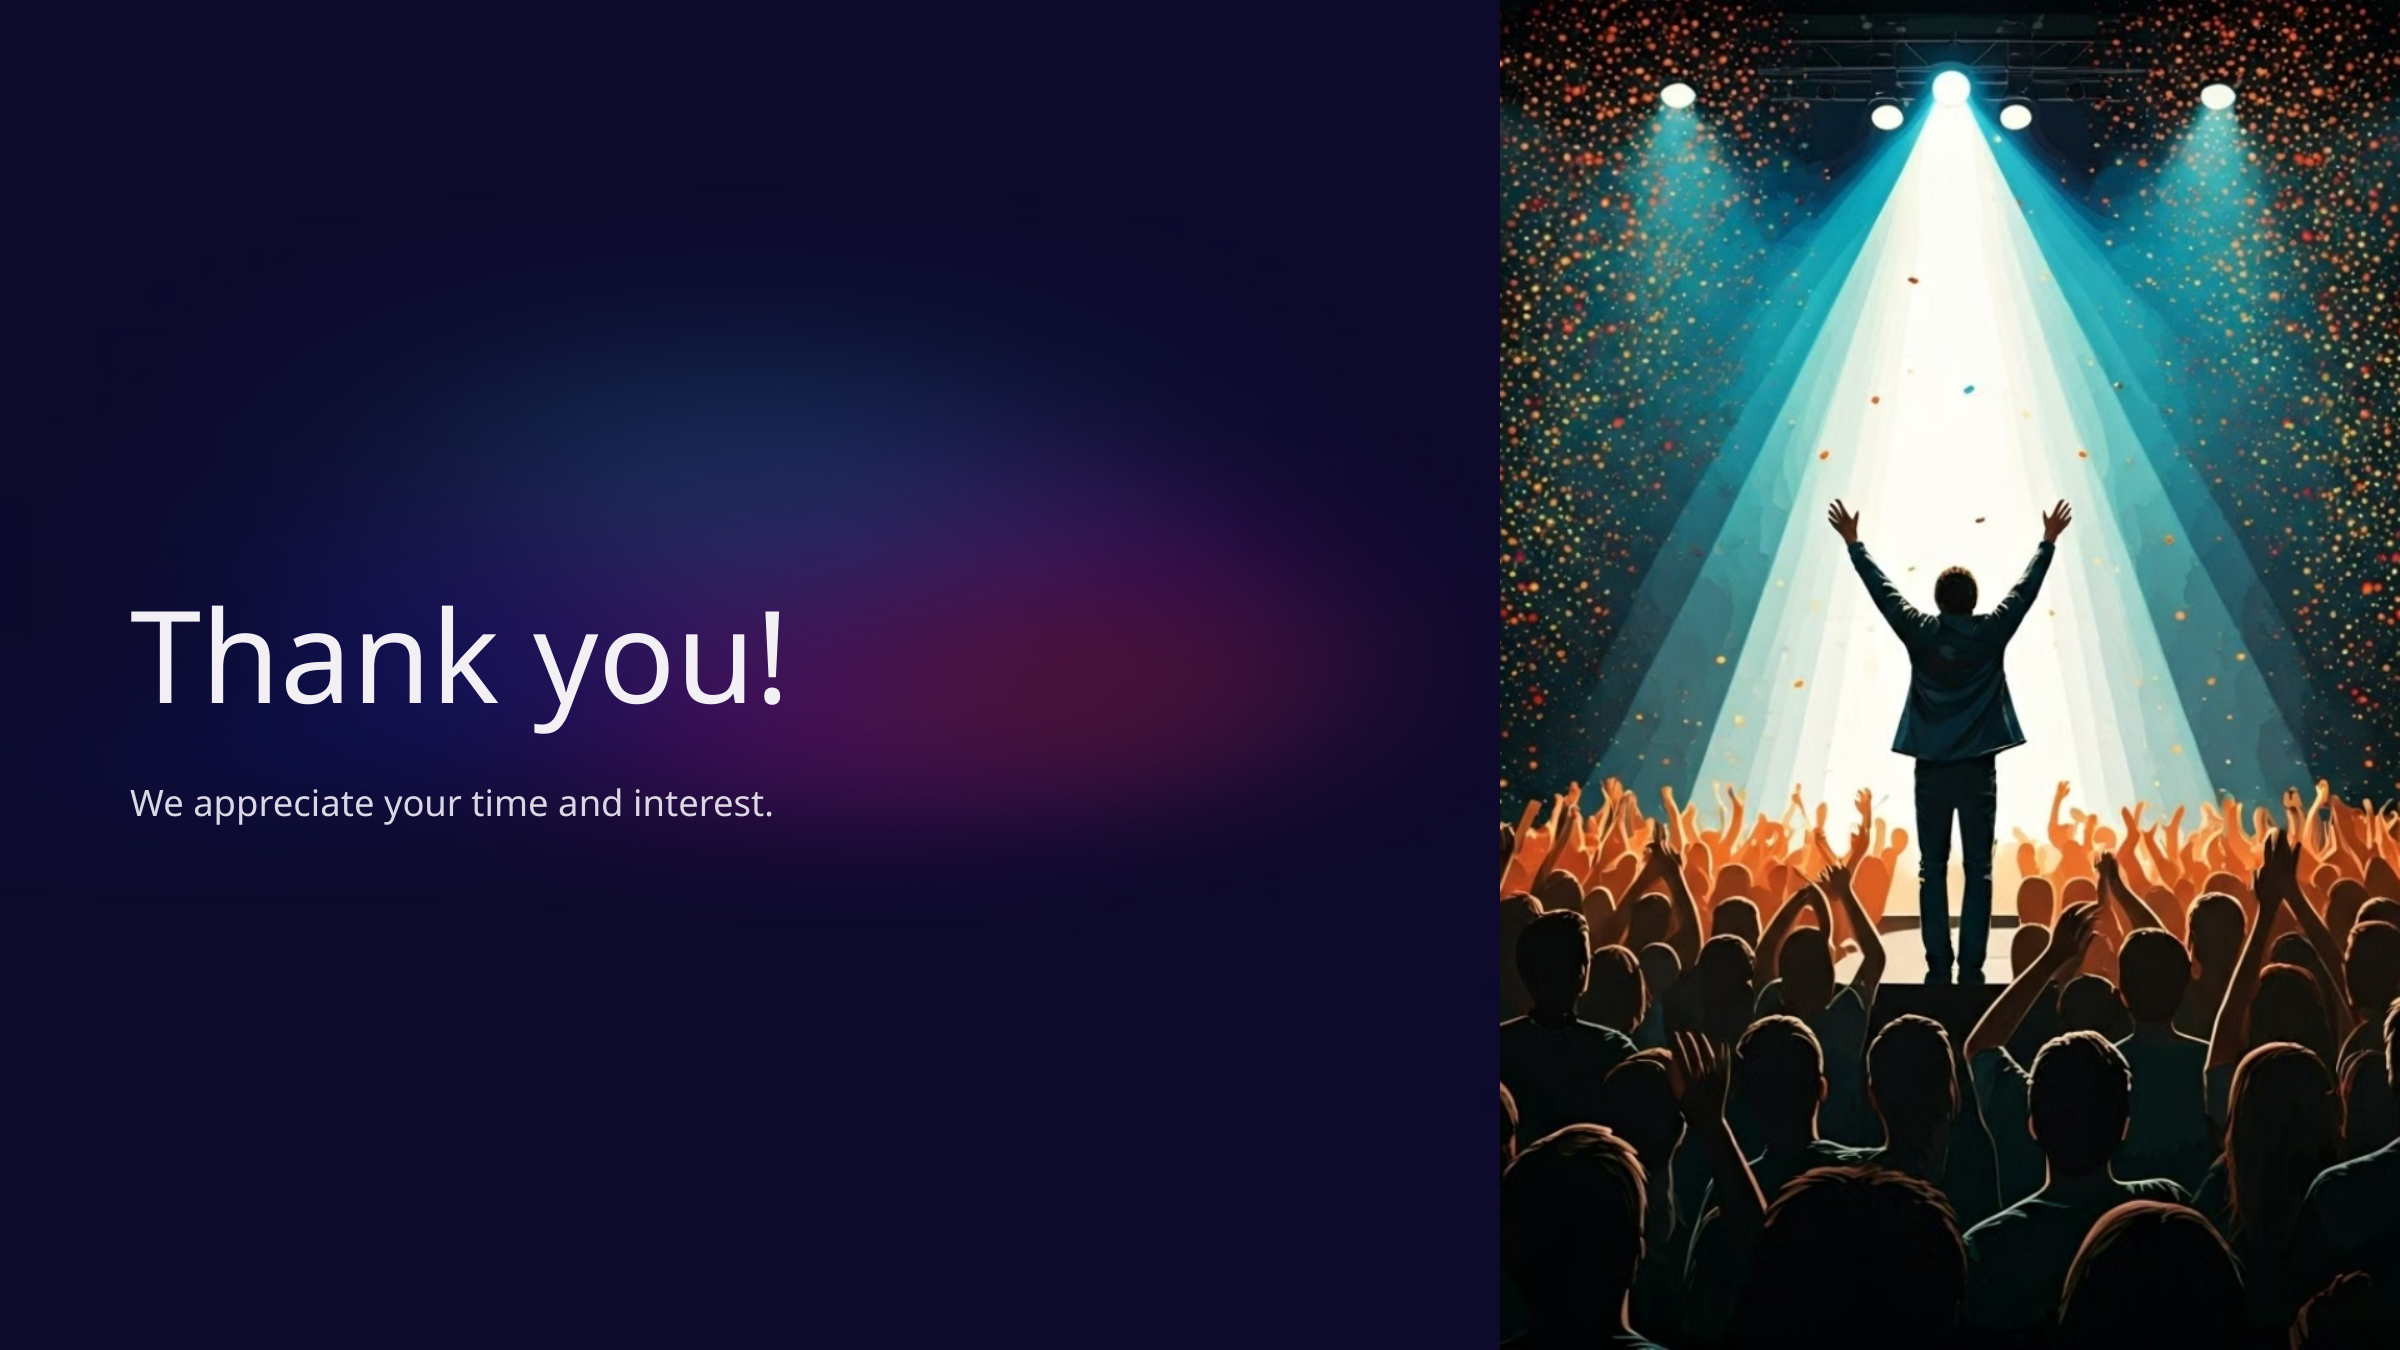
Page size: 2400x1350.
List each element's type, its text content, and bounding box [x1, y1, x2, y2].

picture [1499, 0, 2400, 1350]
text_box Thank you! [130, 537, 1370, 698]
text_box We appreciate your time and interest. [130, 753, 1370, 813]
